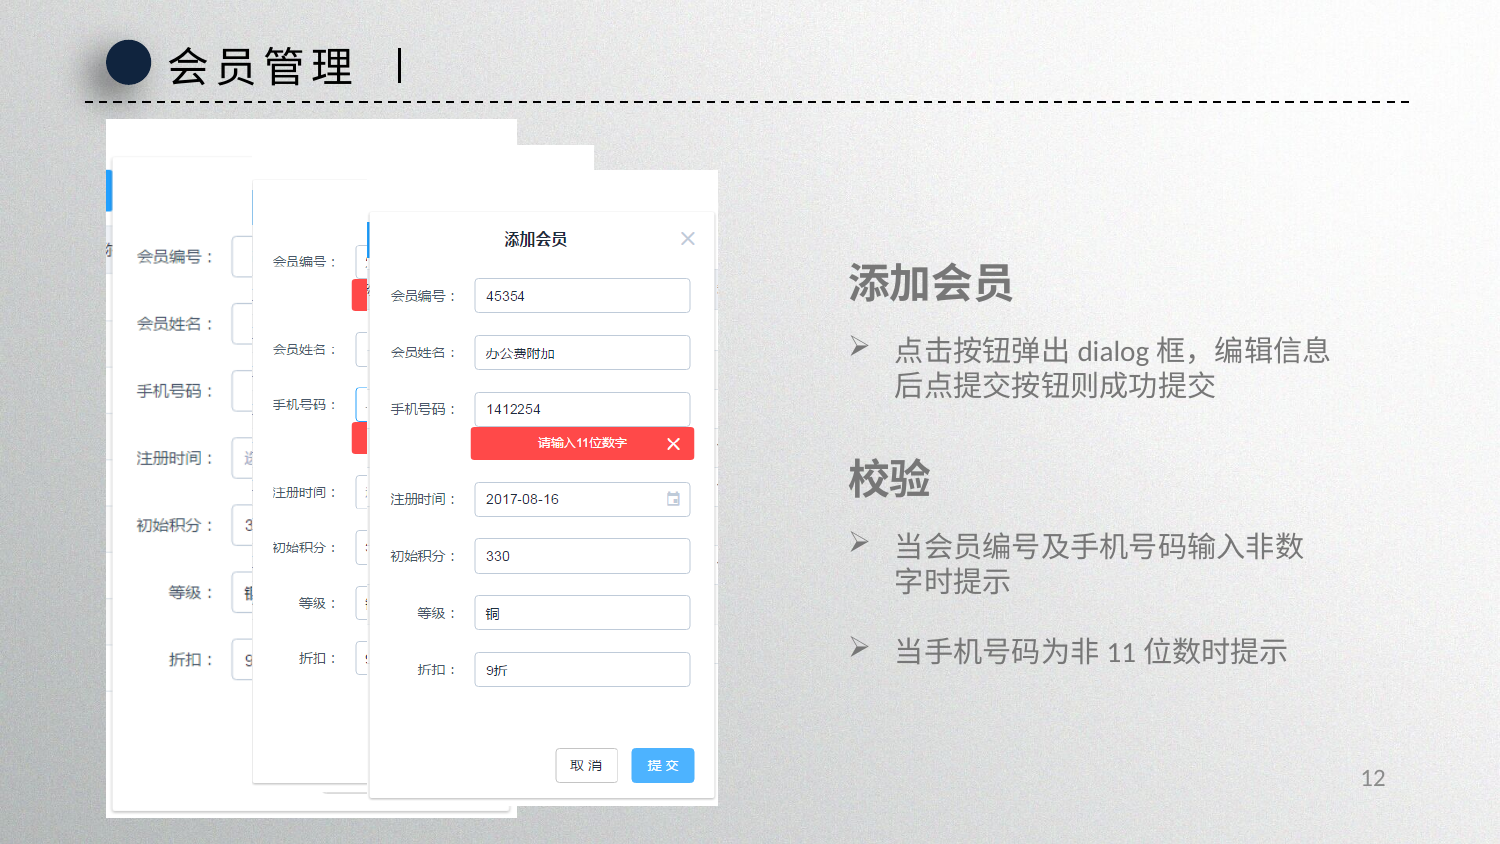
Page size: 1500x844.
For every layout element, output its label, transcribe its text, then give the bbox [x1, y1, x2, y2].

text_box 会员管理 [153, 33, 369, 99]
picture [0, 0, 1500, 844]
text_box [104, 37, 153, 87]
slide_number 12 [1339, 753, 1401, 799]
text_box 校验 当会员编号及手机号码输入非数字时提示 当手机号码为非11位数时提示 [833, 451, 1348, 711]
text_box 添加会员 点击按钮弹出dialog框，编辑信息后点提交按钮则成功提交 [833, 255, 1348, 410]
